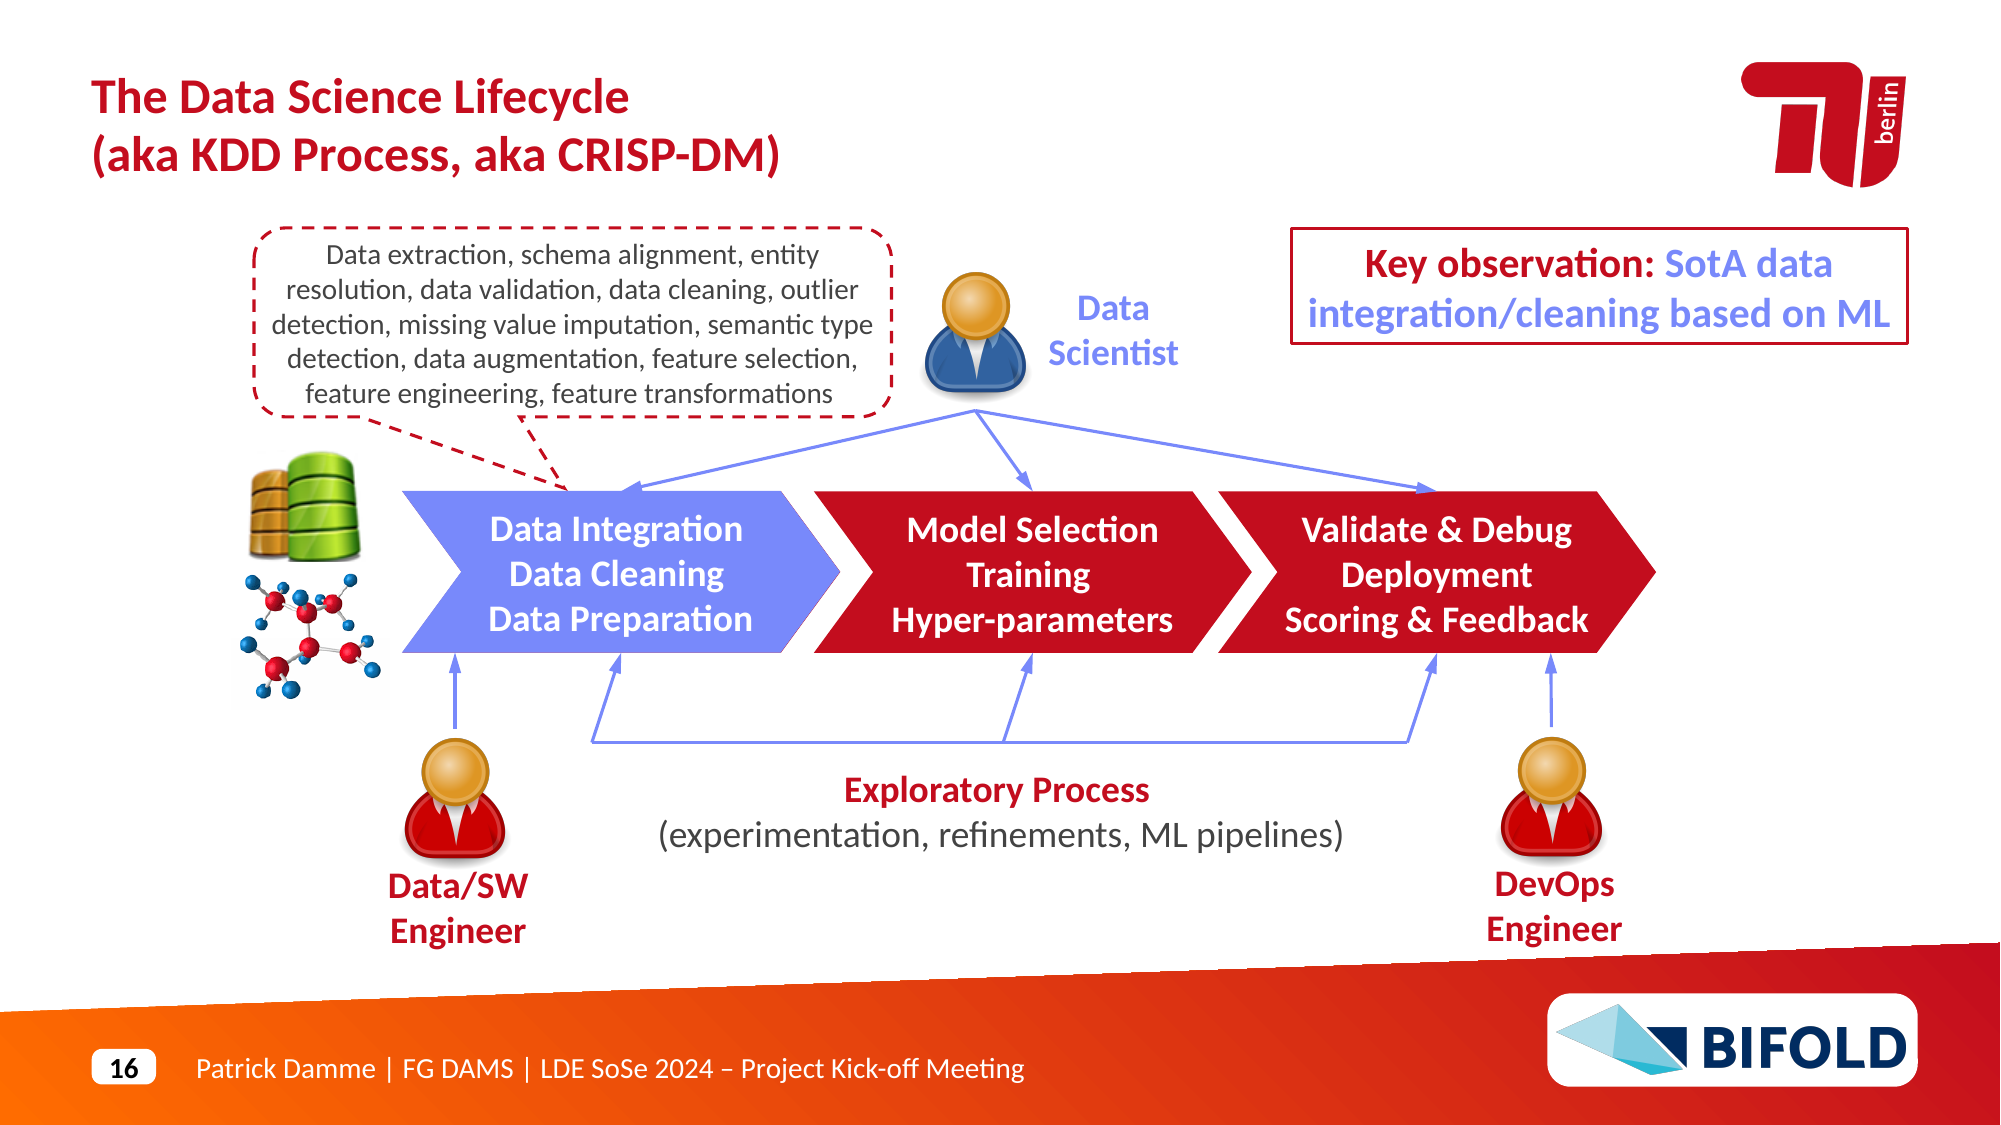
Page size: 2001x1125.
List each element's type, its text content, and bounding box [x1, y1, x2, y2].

picture [1741, 62, 1906, 188]
picture [901, 262, 1050, 410]
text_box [591, 410, 975, 492]
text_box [344, 728, 573, 960]
text_box Exploratory Process (experimentation, refinements, ML pipelines) [608, 757, 1394, 862]
text_box Key observation: SotA data integration/cleaning based on ML [1291, 228, 1908, 344]
picture [1556, 1004, 1906, 1075]
text_box Data Integration Data Cleaning Data Preparation [400, 490, 841, 654]
text_box Data extraction, schema alignment, entity resolution, data validation, data cleaning, outlier detection, missing value imputation, semantic type detection, data augmentation, feature selection, feature engineering, feature transformations [253, 227, 893, 490]
list The Data Science Lifecycle (aka KDD Process, aka CRISP-DM) [91, 65, 1455, 183]
text_box Model Selection Training Hyper-parameters [812, 492, 1253, 654]
text_box Validate & Debug Deployment Scoring & Feedback [1217, 490, 1657, 654]
text_box Data Scientist [1050, 276, 1199, 381]
picture [231, 449, 390, 710]
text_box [975, 410, 1408, 492]
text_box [1440, 726, 1669, 958]
